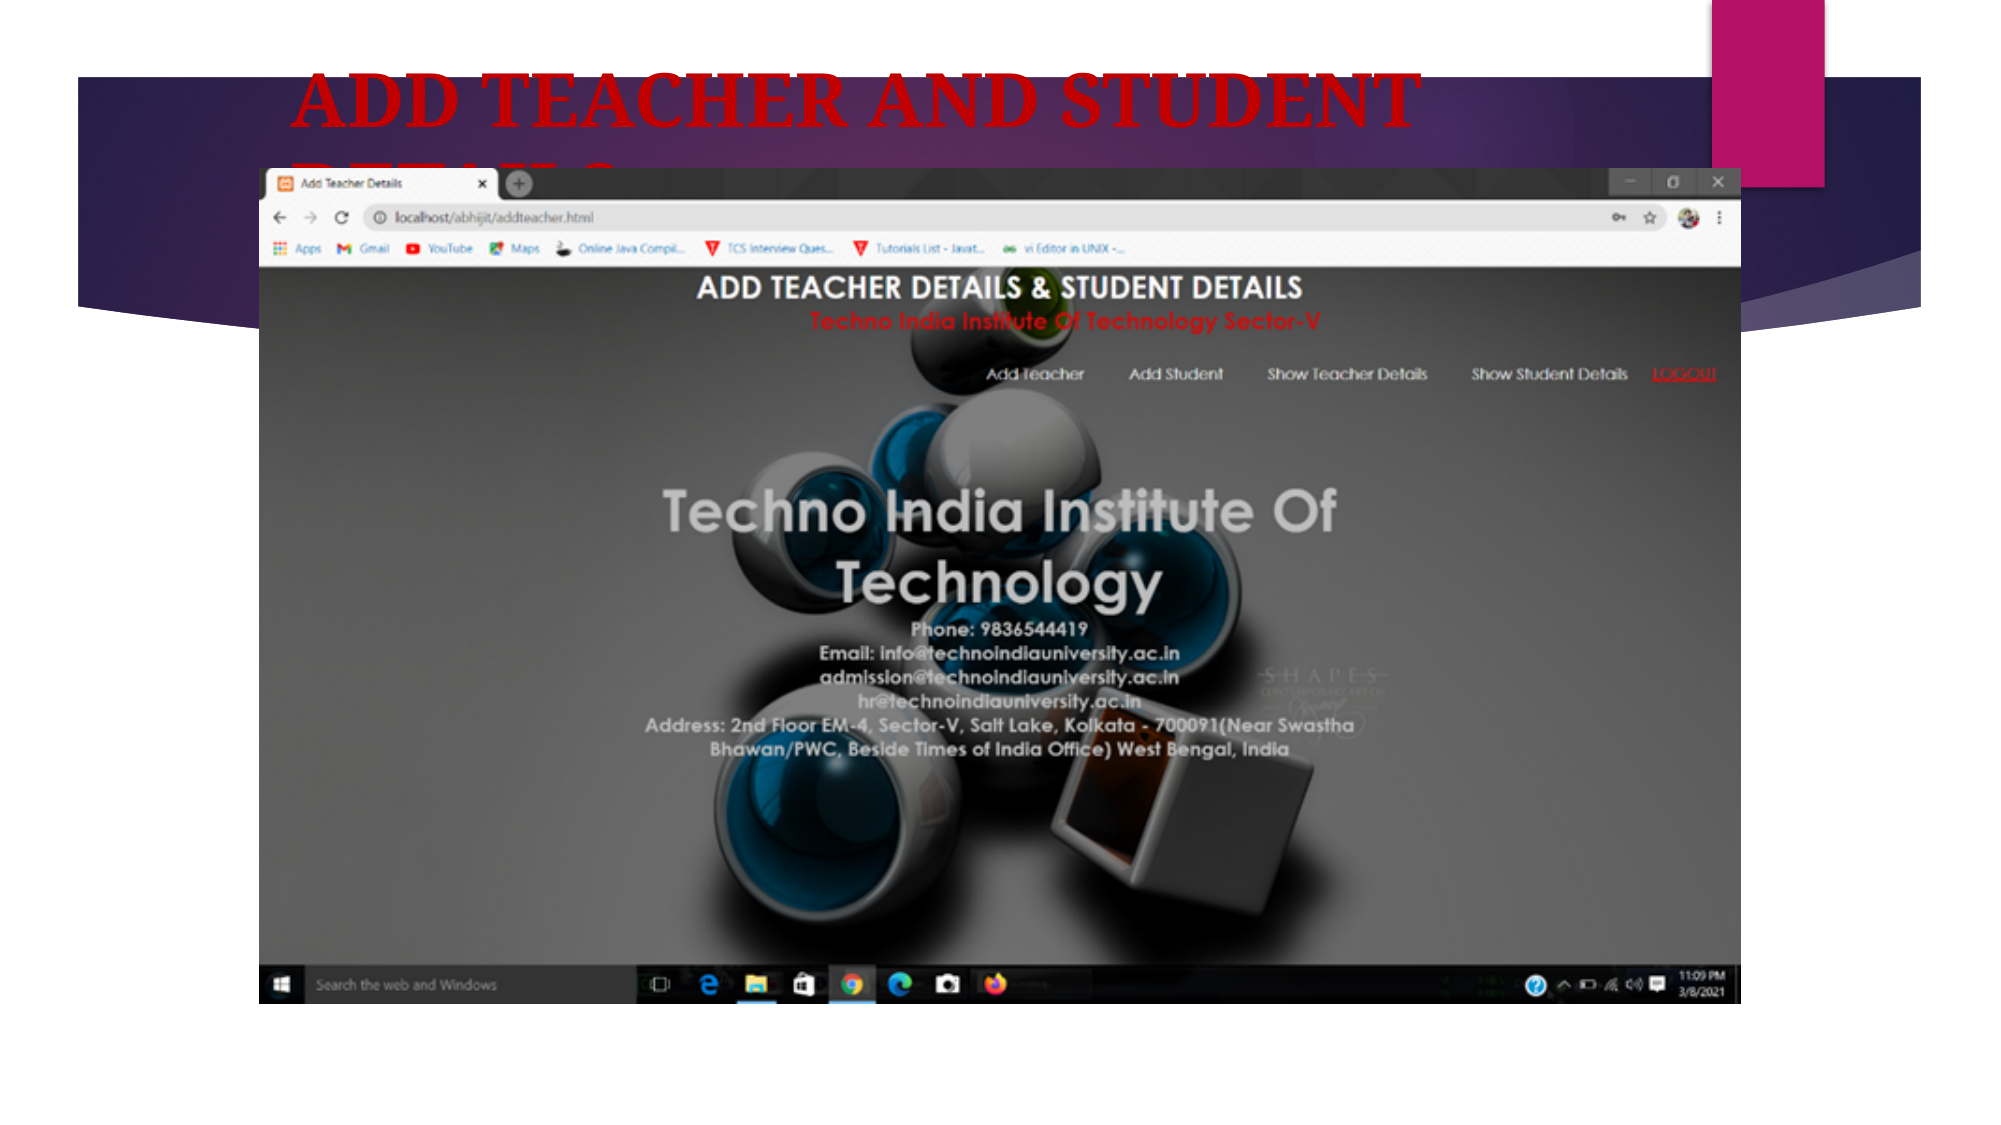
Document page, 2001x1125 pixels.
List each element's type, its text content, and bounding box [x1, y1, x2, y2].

text_box ADD TEACHER AND STUDENT DETAILS [276, 44, 1724, 167]
picture [258, 168, 1742, 1004]
